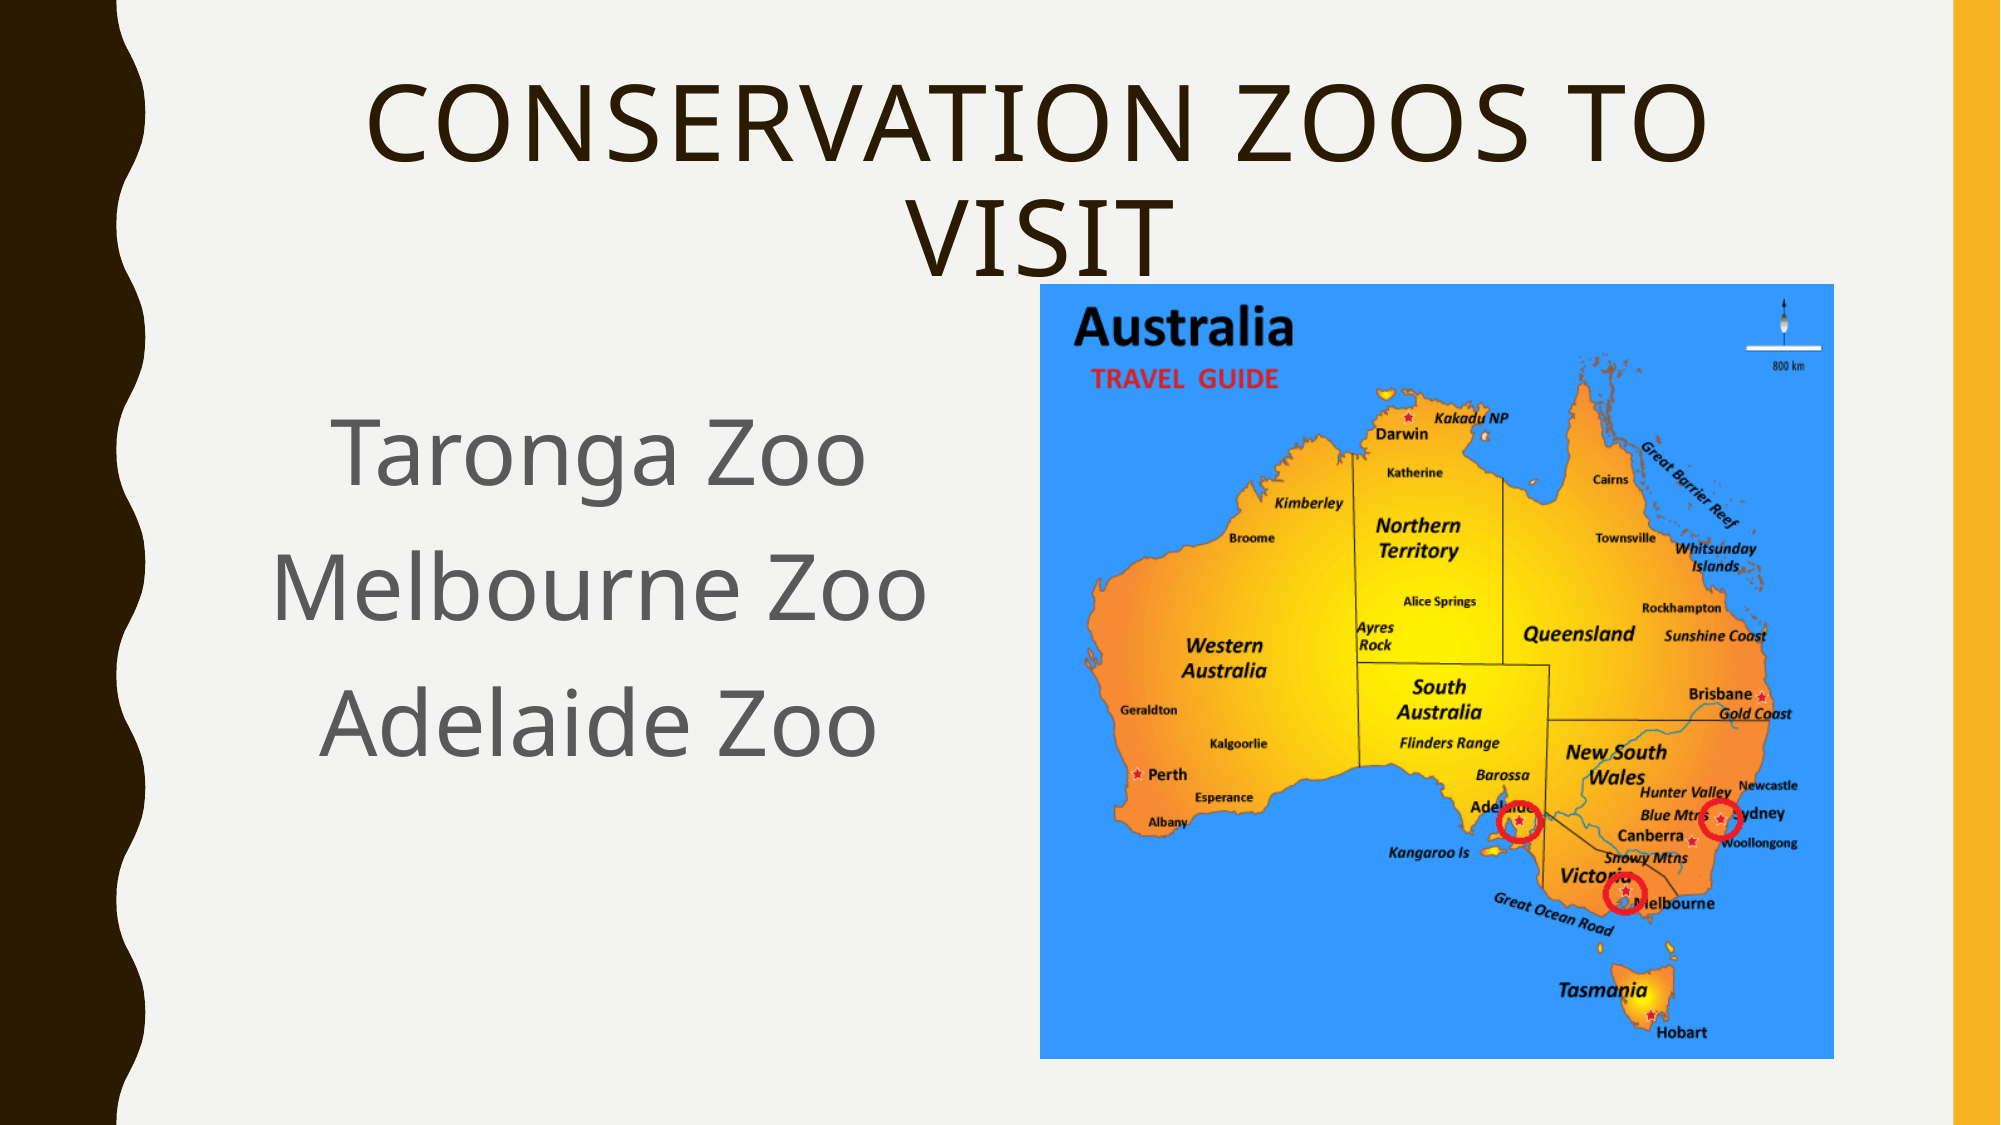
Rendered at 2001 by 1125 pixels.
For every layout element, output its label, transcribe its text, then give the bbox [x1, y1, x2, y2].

list Taronga Zoo Melbourne Zoo Adelaide Zoo [206, 375, 994, 969]
title Conservation Zoos To visit [205, 62, 1875, 308]
picture [1040, 284, 1834, 1059]
